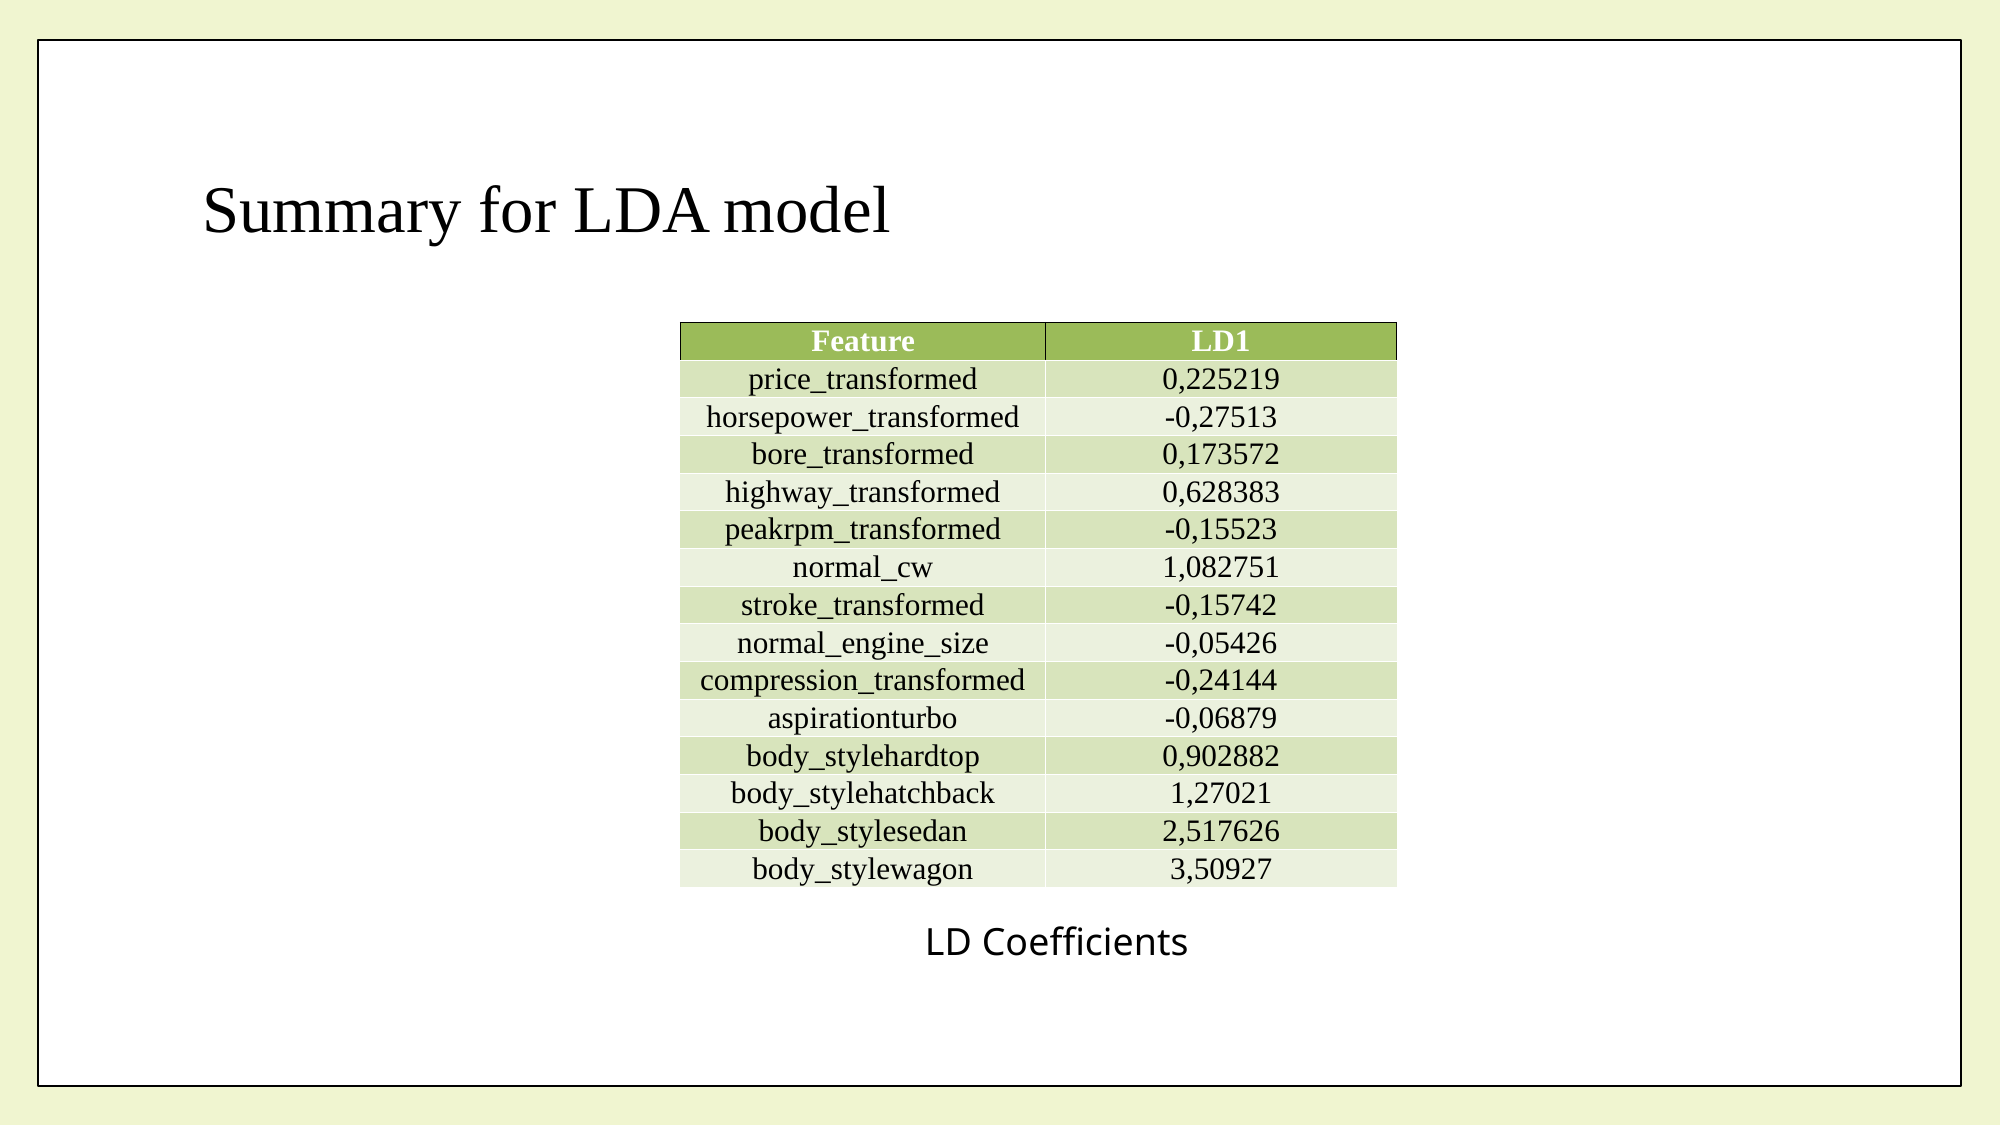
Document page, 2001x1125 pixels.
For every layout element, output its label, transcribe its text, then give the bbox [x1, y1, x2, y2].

table_cell normal_engine_size [680, 624, 1045, 661]
text_box LD Coefficients [909, 910, 1576, 971]
table_cell 1,082751 [1046, 549, 1397, 586]
table_cell horsepower_transformed [680, 398, 1045, 435]
table_cell body_stylewagon [680, 850, 1045, 887]
table_cell 3,50927 [1046, 850, 1397, 887]
table_cell -0,27513 [1046, 398, 1397, 435]
table_cell -0,06879 [1046, 700, 1397, 736]
table_cell body_stylesedan [680, 813, 1045, 849]
table_cell 1,27021 [1046, 775, 1397, 812]
table_cell normal_cw [680, 549, 1045, 586]
table_cell price_transformed [680, 361, 1045, 397]
title Summary for LDA model [187, 99, 1808, 323]
table_cell aspirationturbo [680, 700, 1045, 736]
table_cell -0,24144 [1046, 662, 1397, 699]
table_cell bore_transformed [680, 436, 1045, 473]
table_header Feature [681, 323, 1045, 360]
table_cell 0,173572 [1046, 436, 1397, 473]
table_cell highway_transformed [680, 474, 1045, 510]
table_cell 2,517626 [1046, 813, 1397, 849]
table_cell 0,225219 [1046, 361, 1397, 397]
table_cell body_stylehatchback [680, 775, 1045, 812]
table_cell compression_transformed [680, 662, 1045, 699]
table_cell 0,902882 [1046, 737, 1397, 774]
table_cell -0,15742 [1046, 587, 1397, 623]
table_cell -0,05426 [1046, 624, 1397, 661]
table_cell -0,15523 [1046, 511, 1397, 548]
table_cell body_stylehardtop [680, 737, 1045, 774]
table_cell peakrpm_transformed [680, 511, 1045, 548]
table_cell 0,628383 [1046, 474, 1397, 510]
table_header LD1 [1046, 323, 1396, 360]
table_cell stroke_transformed [680, 587, 1045, 623]
